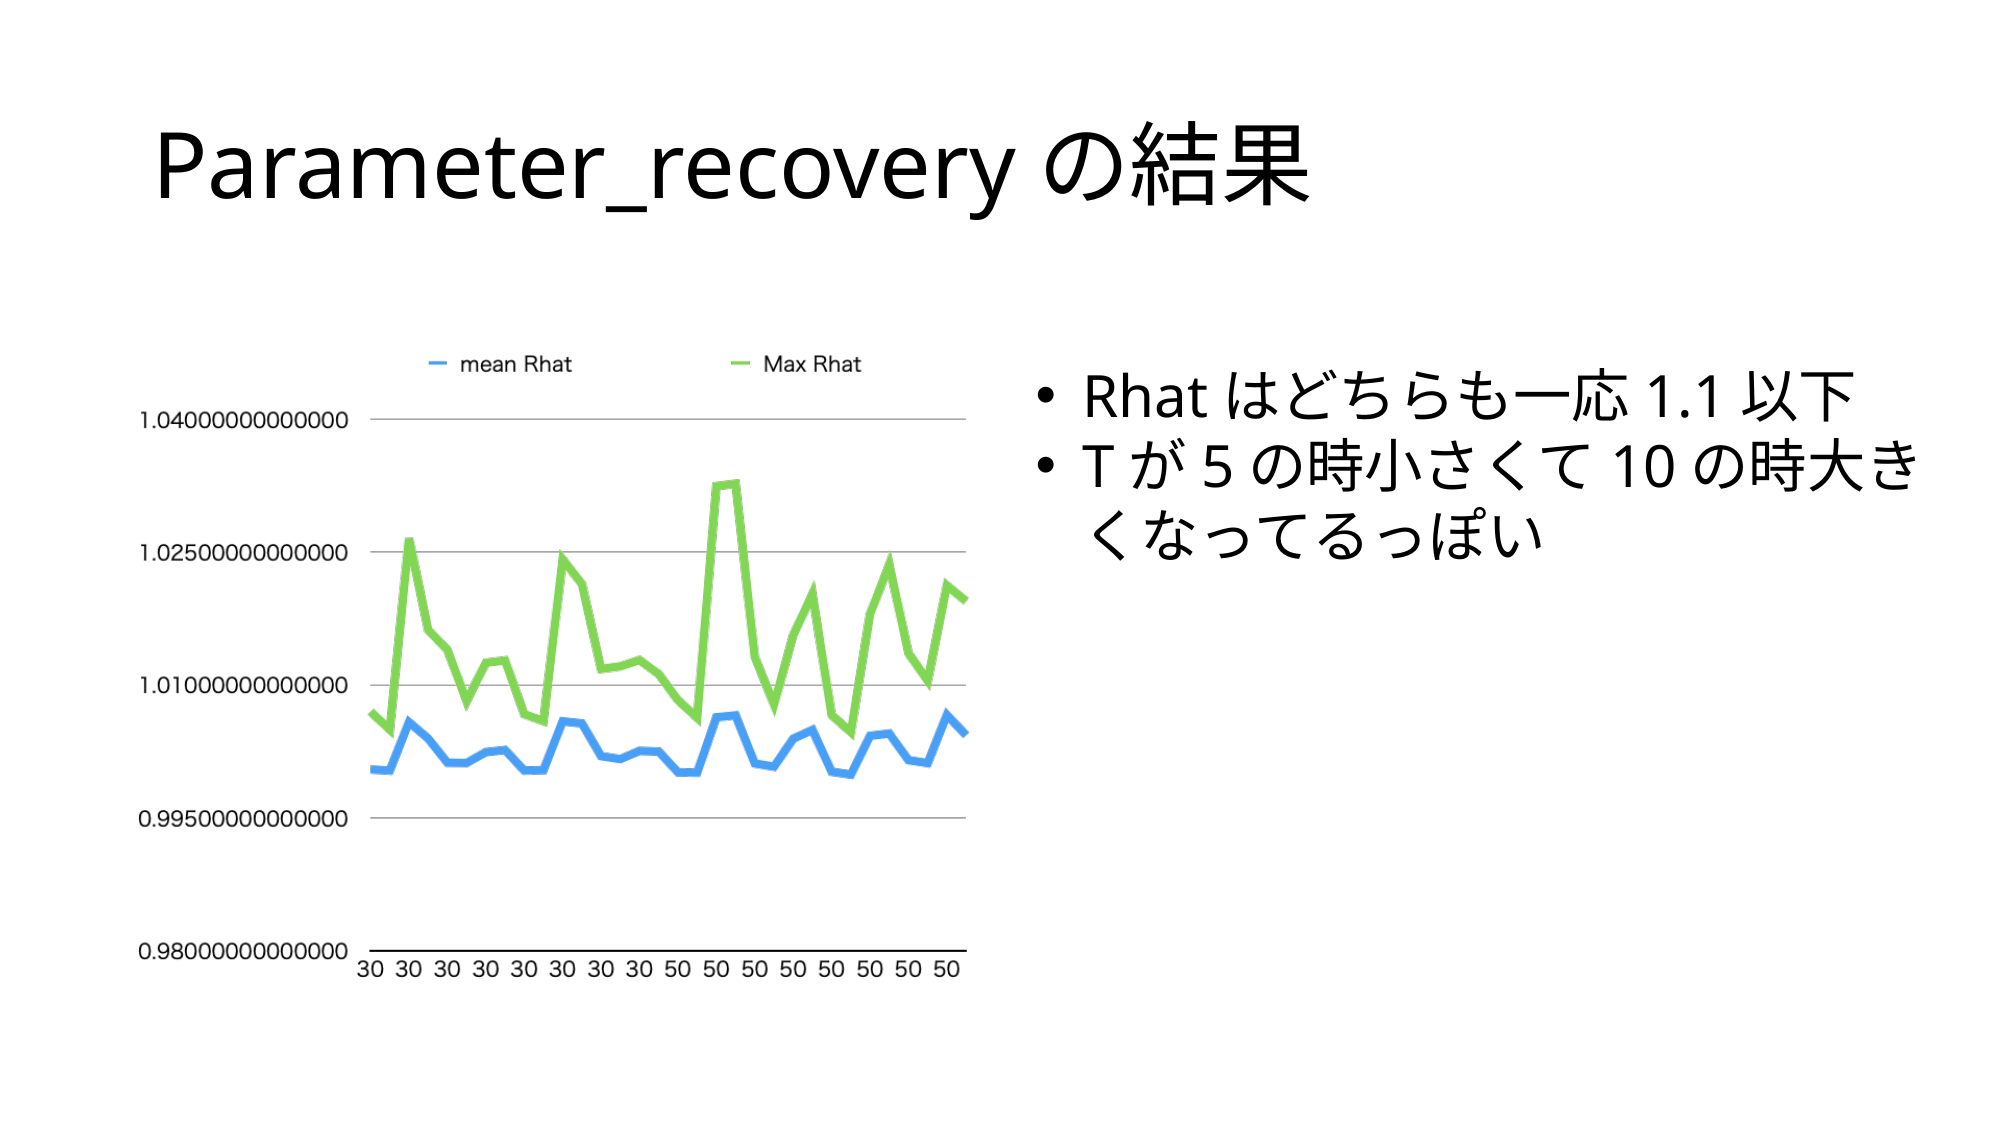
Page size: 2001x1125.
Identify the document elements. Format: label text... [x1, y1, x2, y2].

title Parameter_recoveryの結果 [137, 59, 1863, 278]
text_box Rhatはどちらも一応1.1以下 Tが5の時小さくて10の時大きくなってるっぽい [1021, 352, 1944, 577]
picture [137, 352, 1021, 978]
